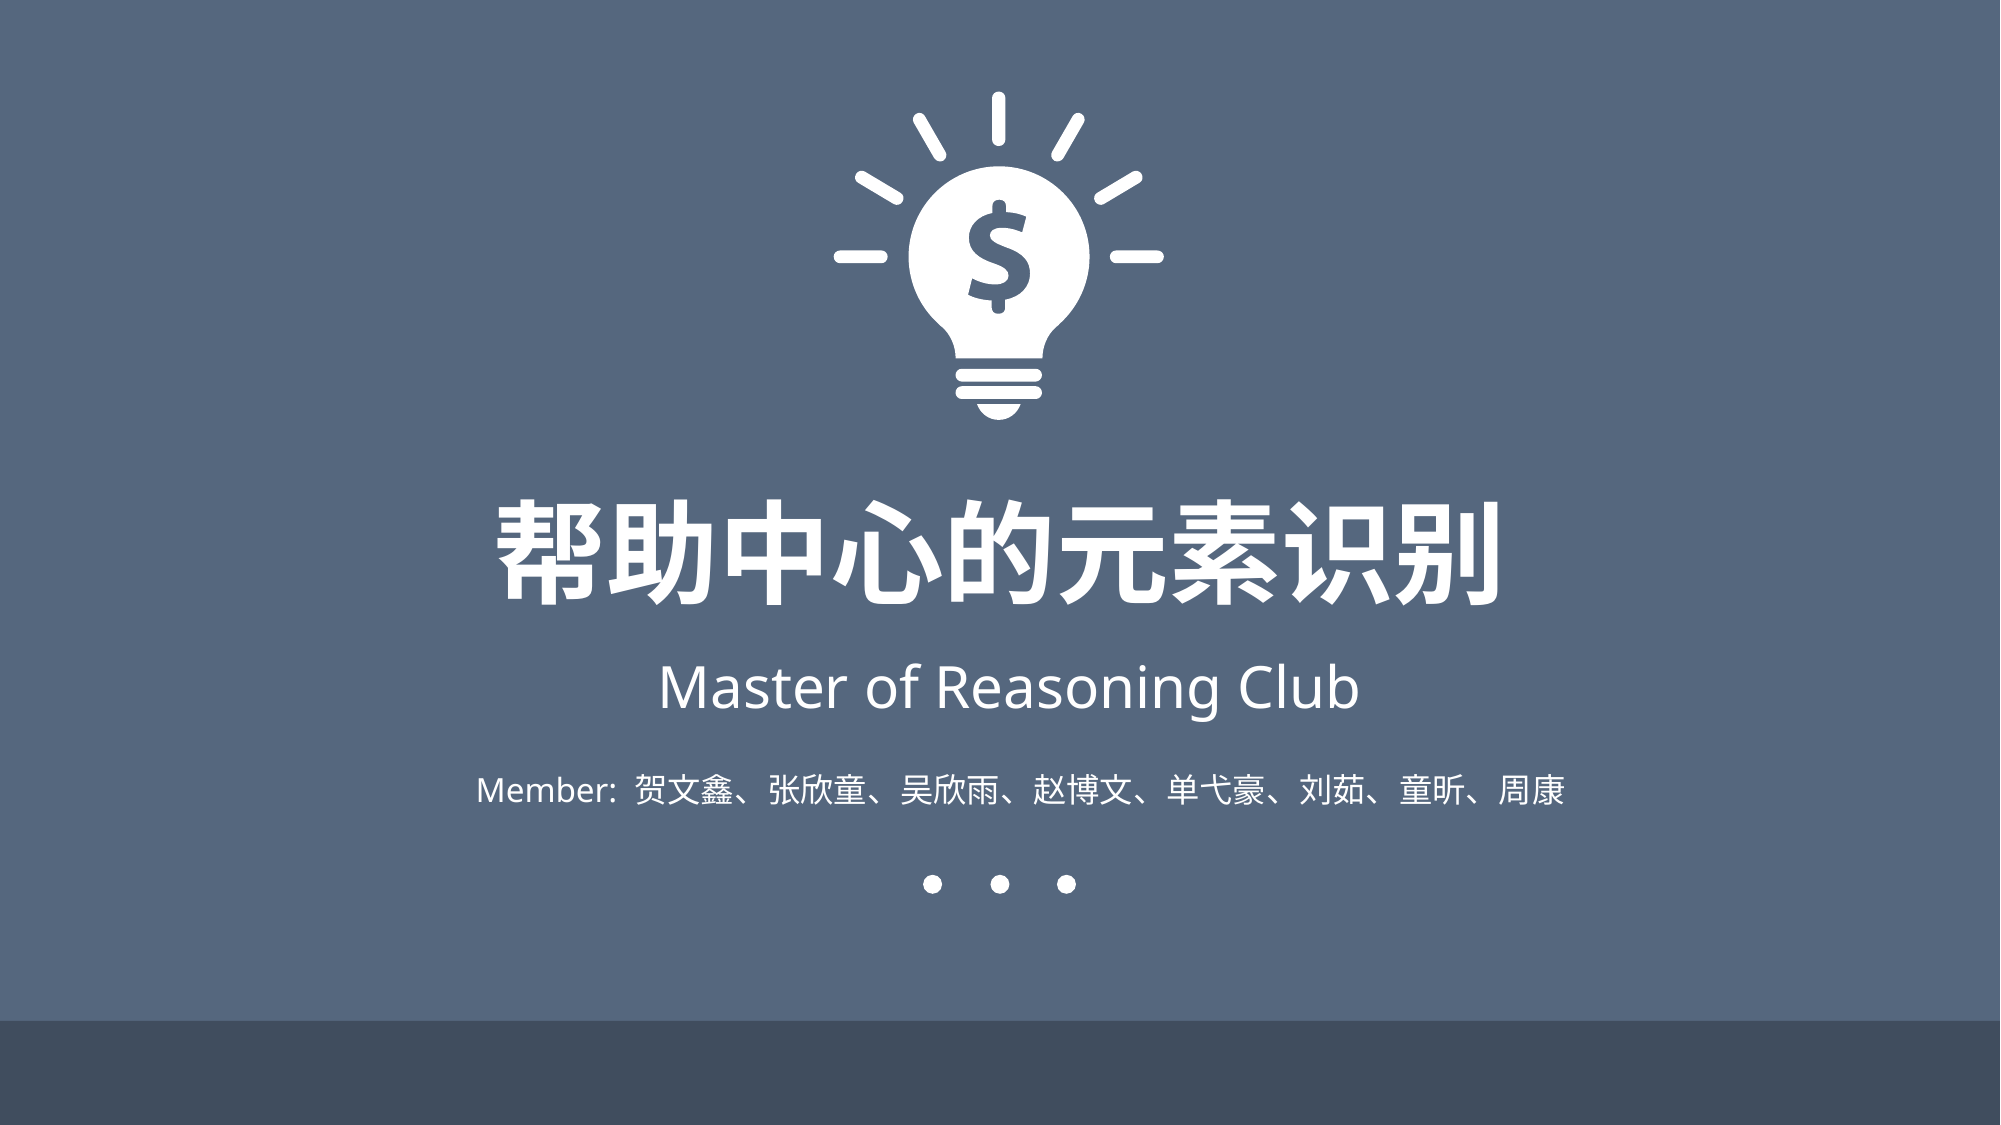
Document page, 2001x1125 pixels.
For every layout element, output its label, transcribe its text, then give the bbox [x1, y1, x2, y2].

list 帮助中心的元素识别 [153, 475, 1847, 644]
text_box Member: 贺文鑫、张欣童、吴欣雨、赵博文、单弋豪、刘茹、童昕、周康 [173, 754, 1868, 829]
text_box [1055, 873, 1078, 895]
list Master of Reasoning Club [162, 652, 1857, 727]
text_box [833, 91, 1164, 420]
text_box [989, 873, 1011, 895]
text_box [922, 873, 944, 895]
